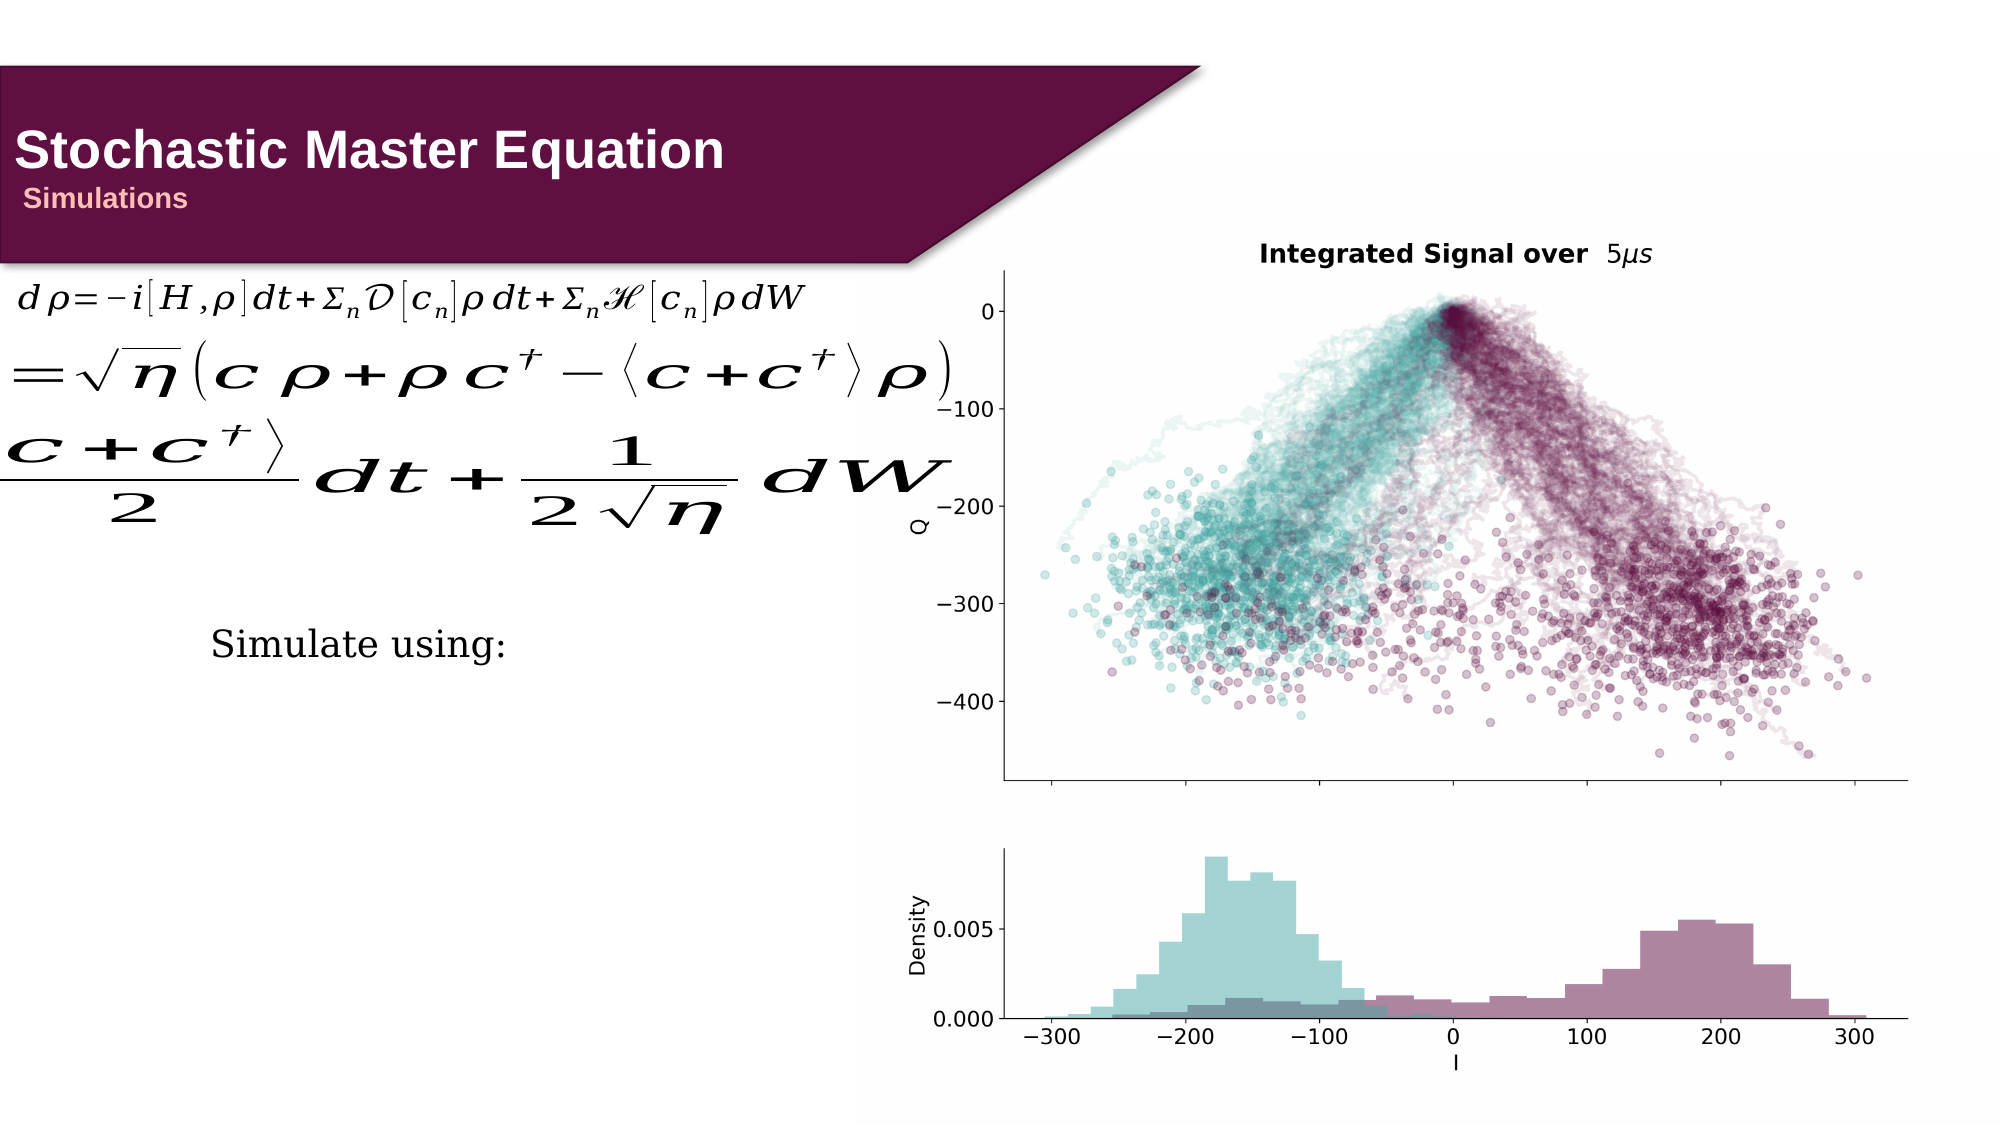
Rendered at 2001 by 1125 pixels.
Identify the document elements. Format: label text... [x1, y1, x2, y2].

text_box Stochastic Master Equation Simulations [0, 65, 1202, 264]
picture [858, 154, 2000, 1125]
